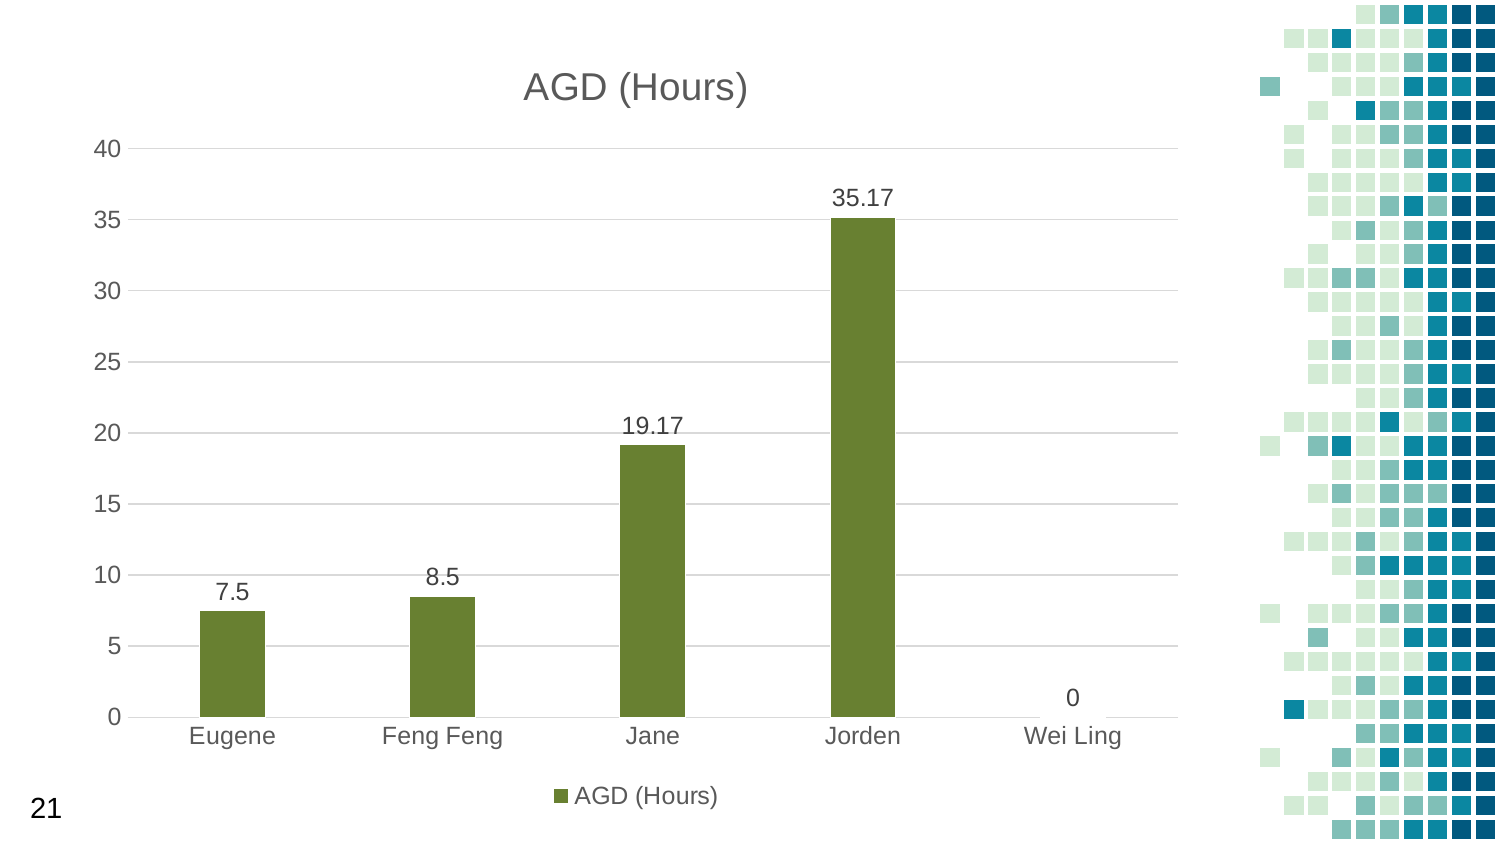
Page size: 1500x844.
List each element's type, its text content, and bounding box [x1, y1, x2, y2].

chart [70, 28, 1201, 816]
slide_number 21 [15, 774, 105, 839]
